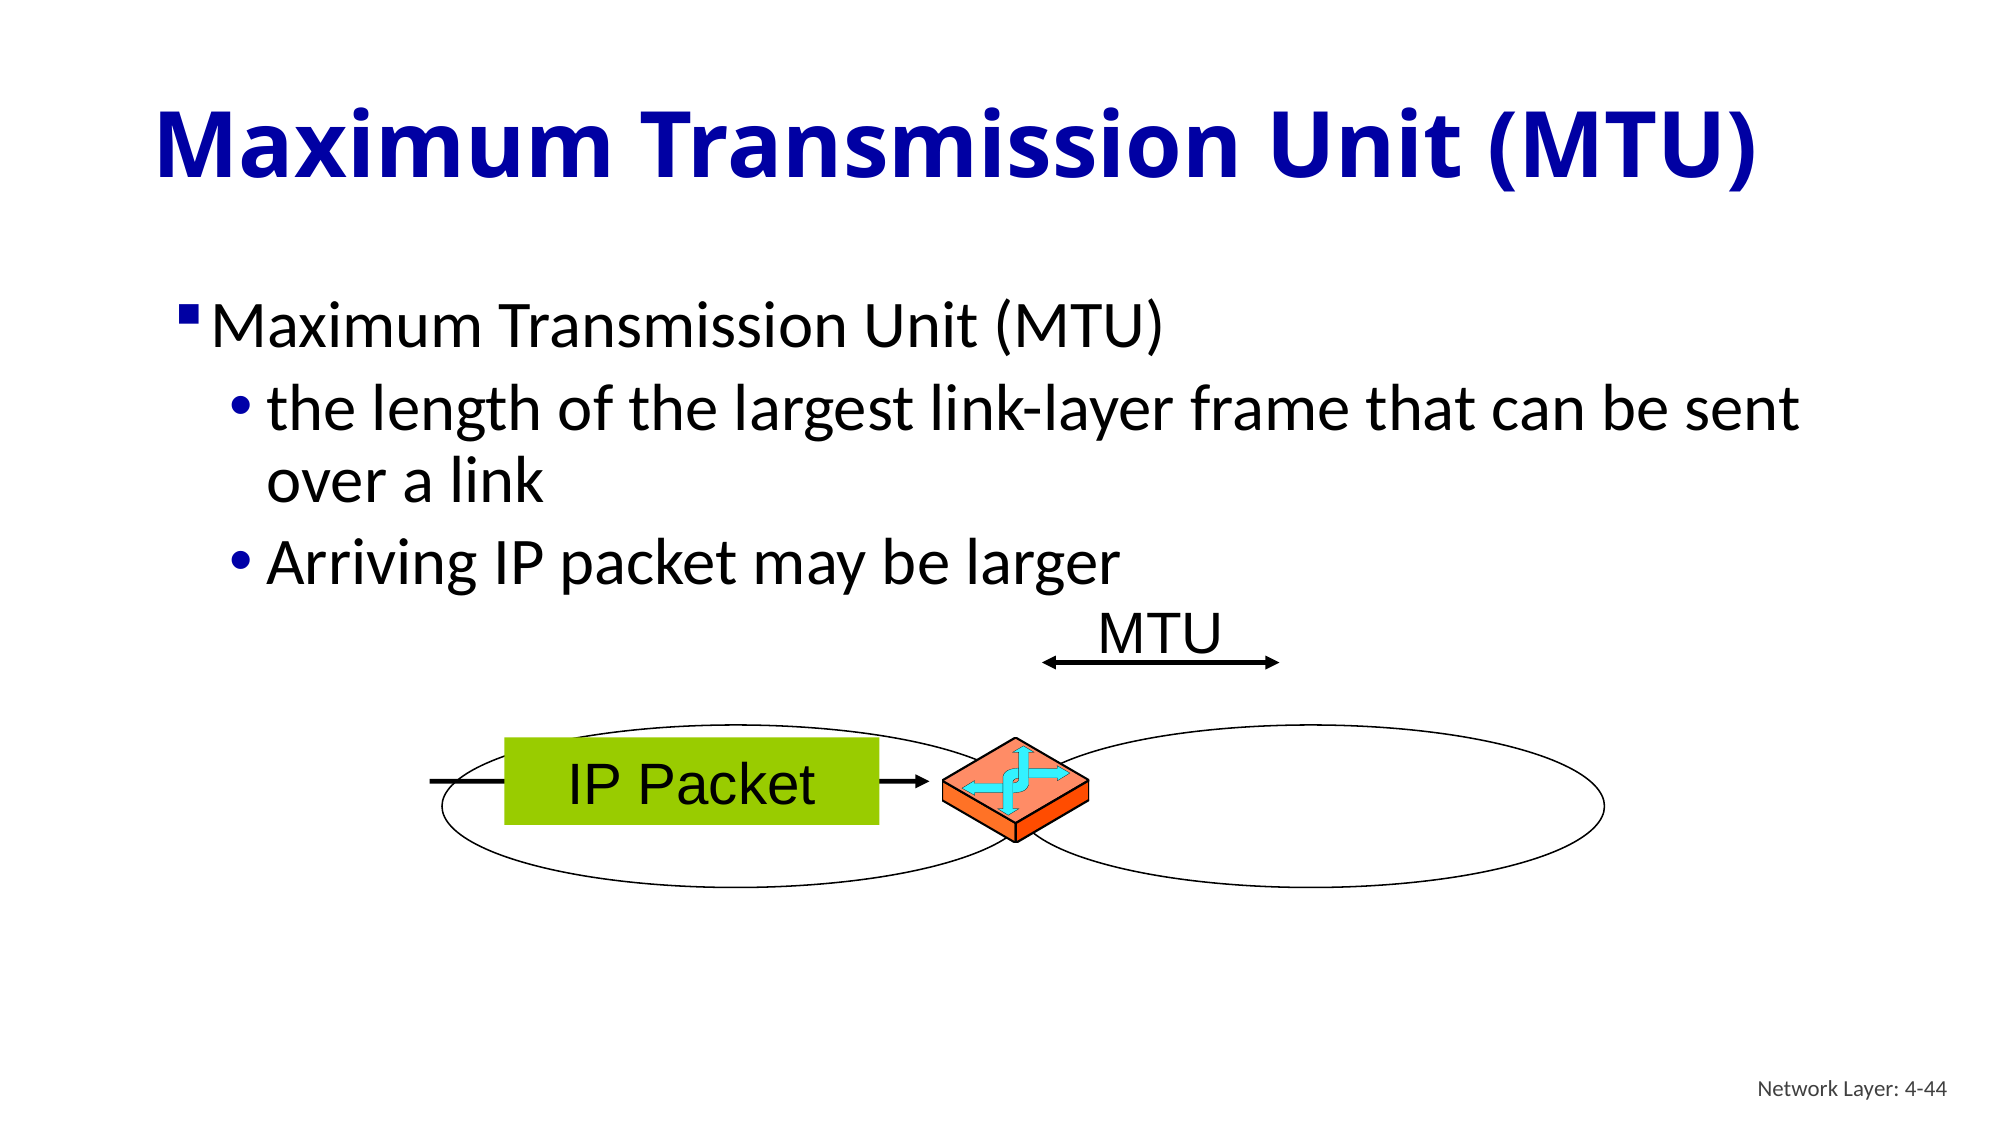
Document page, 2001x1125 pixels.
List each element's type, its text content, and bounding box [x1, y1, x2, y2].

slide_number Network Layer: 4-44 [1512, 1056, 1963, 1117]
text_box [1048, 724, 1605, 888]
text_box [880, 775, 930, 788]
text_box [1239, 656, 1280, 669]
text_box IP Packet [504, 737, 880, 825]
text_box [441, 724, 998, 888]
text_box MTU [1082, 587, 1239, 673]
list Maximum Transmission Unit (MTU) the length of the largest link-layer frame that can be sent over a link Arriving IP packet may be larger [137, 282, 1863, 997]
picture [942, 737, 1090, 843]
text_box [1041, 656, 1082, 669]
title Maximum Transmission Unit (MTU) [137, 74, 1863, 221]
